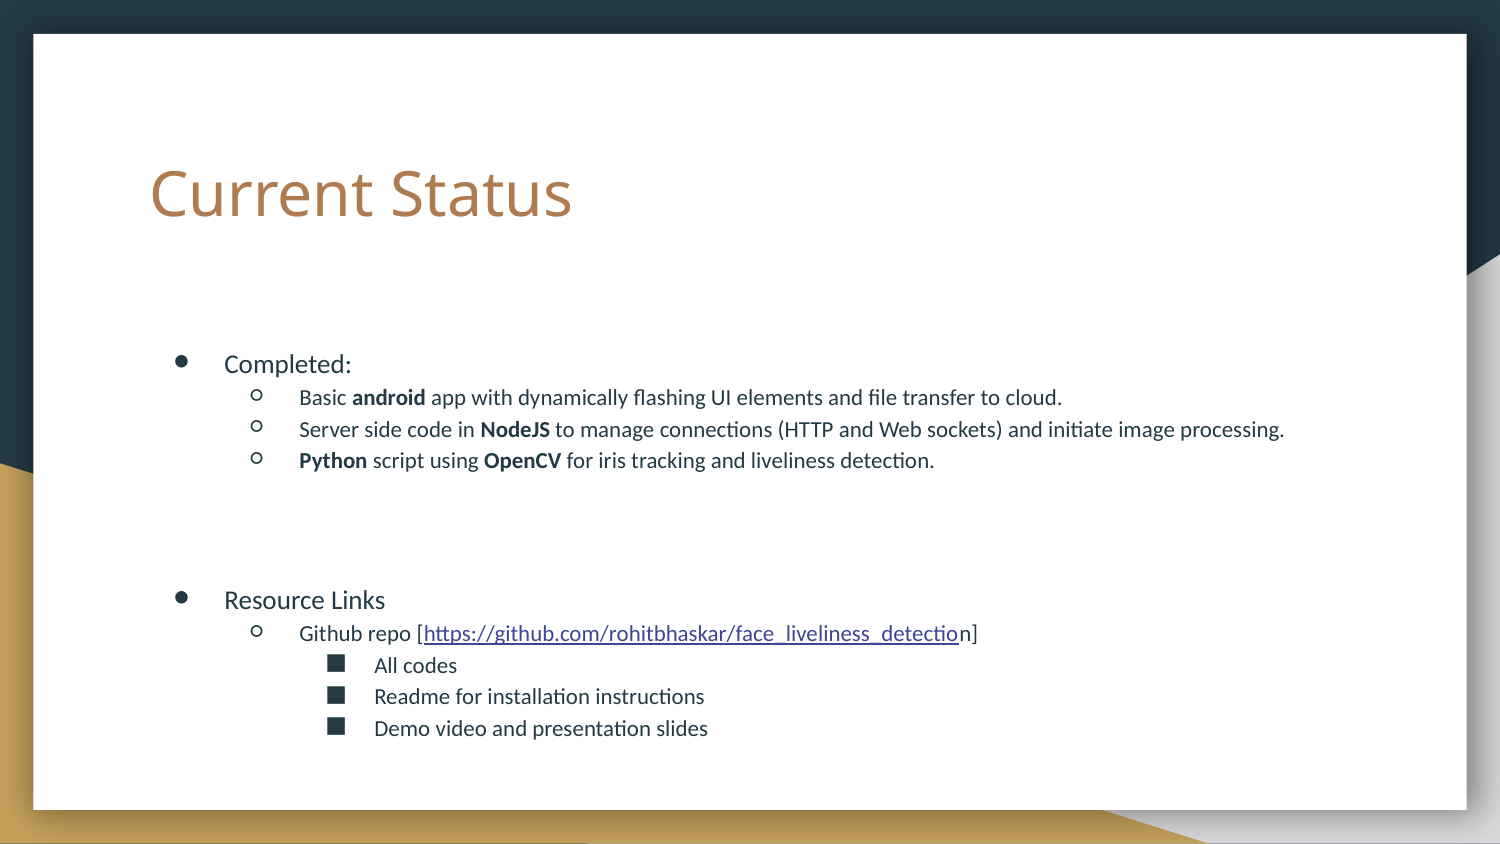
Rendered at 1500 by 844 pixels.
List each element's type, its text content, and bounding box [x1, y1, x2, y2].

title Current Status [134, 138, 1366, 296]
list Completed: Basic android app with dynamically flashing UI elements and file transfer to cloud. Server side code in NodeJS to manage connections (HTTP and Web sockets) and initiate image processing. Python script using OpenCV for iris tracking and liveliness detection. Resource Links Github repo [https://github.com/rohitbhaskar/face_liveliness_detection] All codes Readme for installation instructions Demo video and presentation slides [134, 326, 1366, 729]
